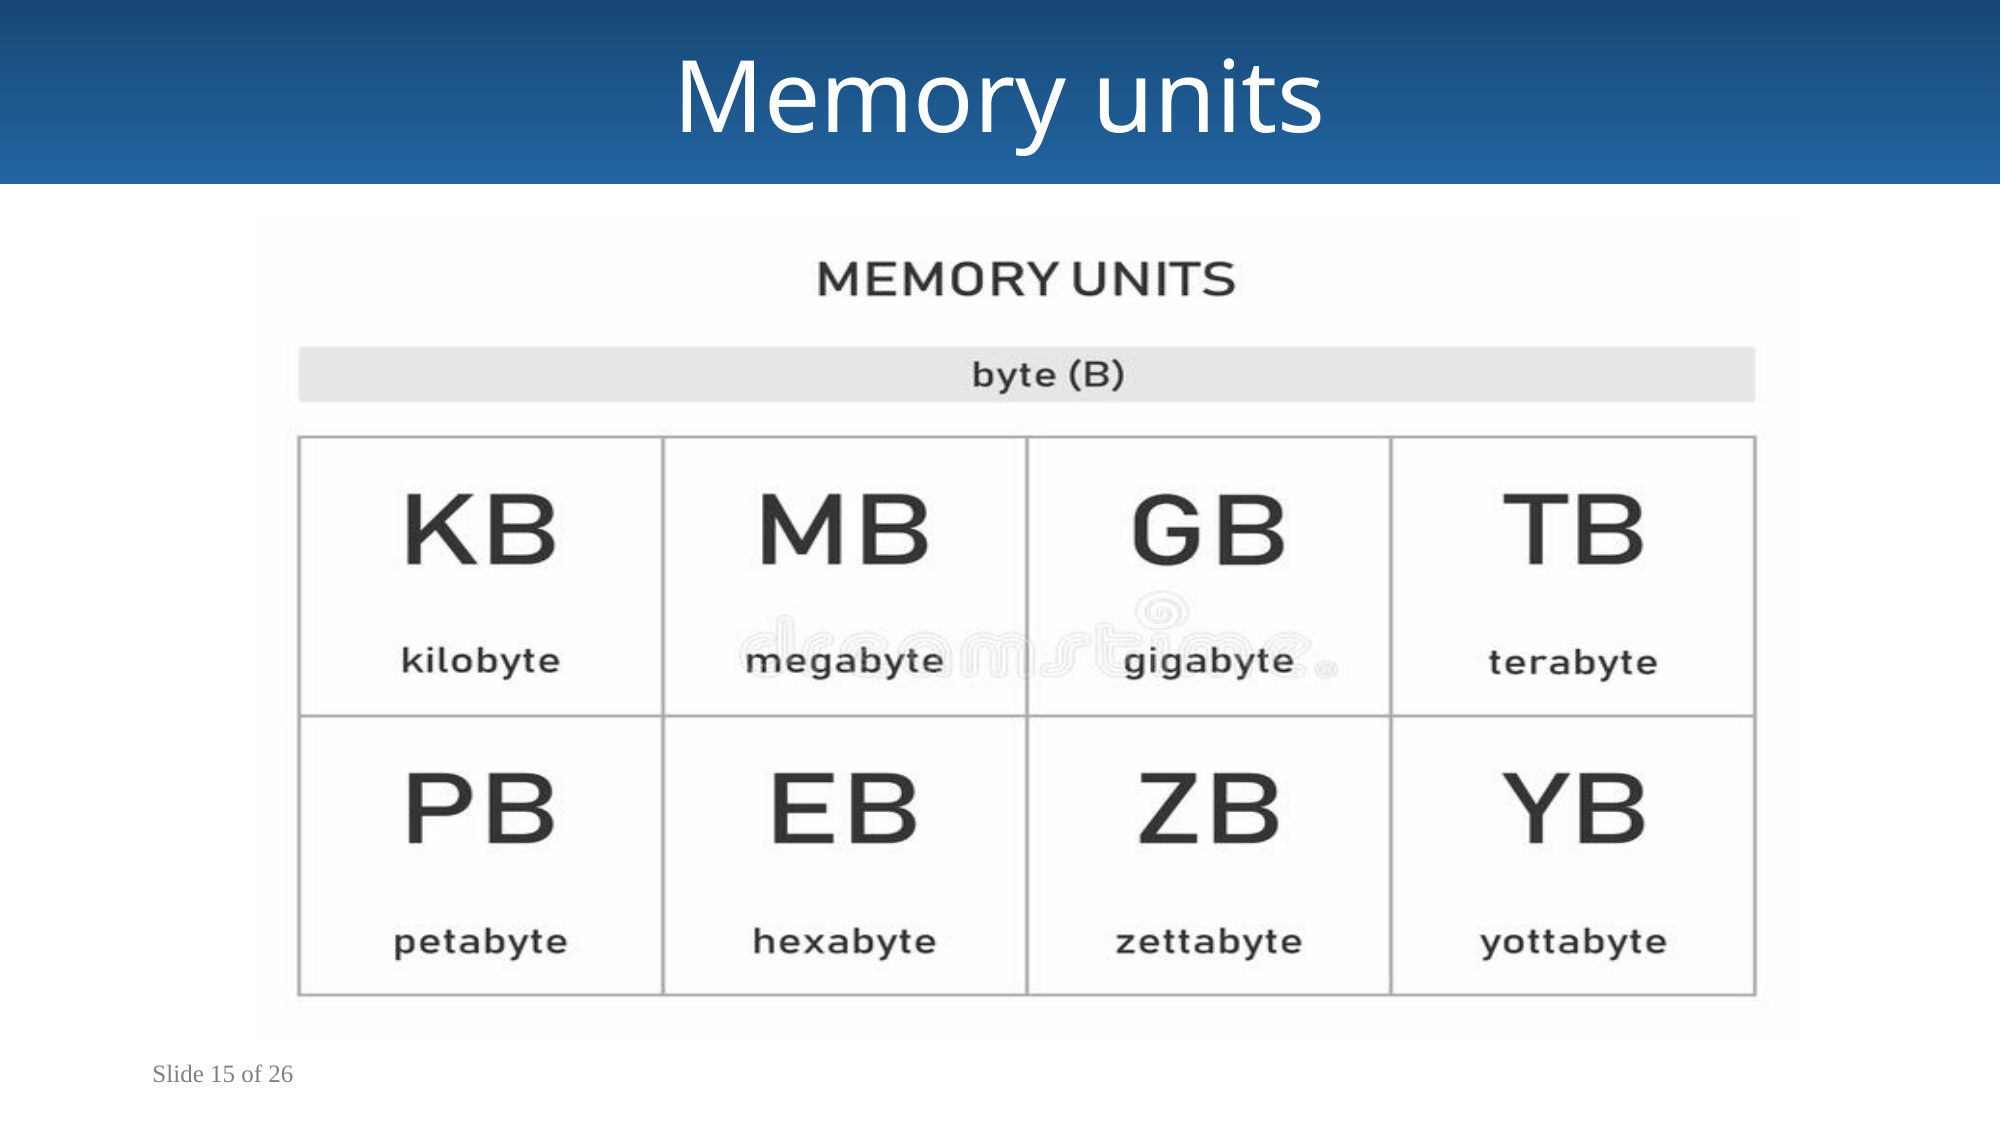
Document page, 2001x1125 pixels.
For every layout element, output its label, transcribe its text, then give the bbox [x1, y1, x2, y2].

picture [255, 214, 1800, 1043]
slide_number Slide 15 of 26 [137, 1042, 588, 1103]
text_box Memory units [0, 0, 2000, 185]
